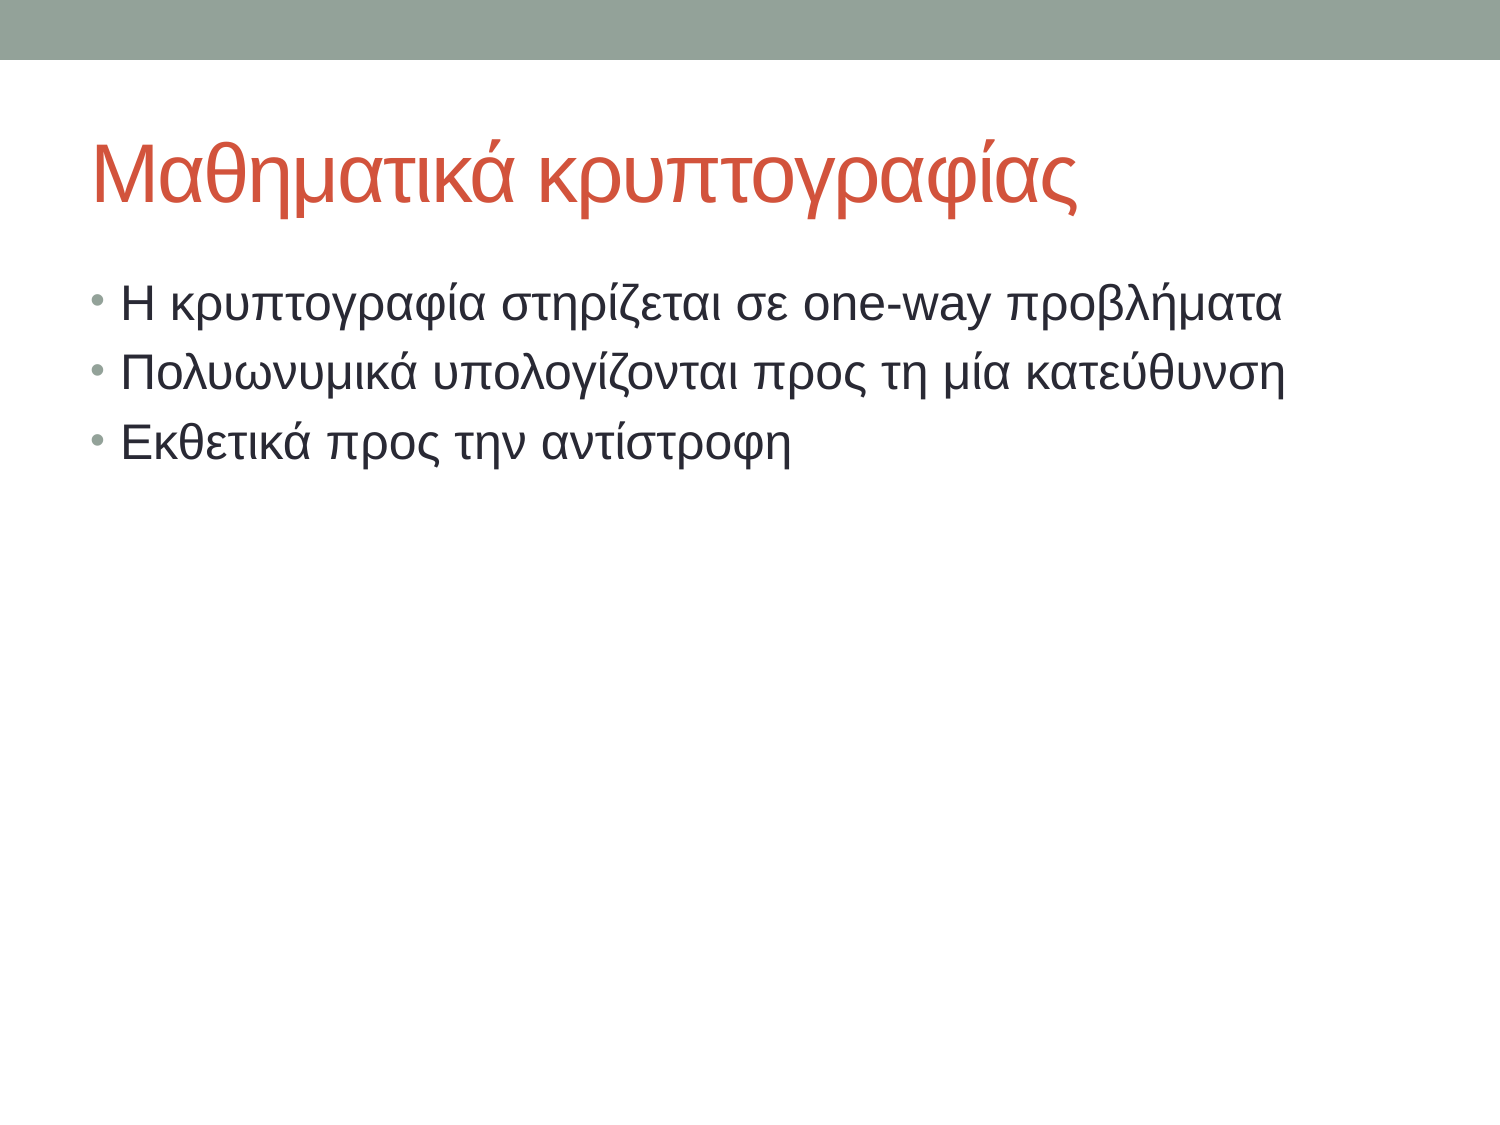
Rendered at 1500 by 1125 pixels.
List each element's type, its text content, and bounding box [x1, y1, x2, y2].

list Η κρυπτογραφία στηρίζεται σε one-way προβλήματα Πολυωνυμικά υπολογίζονται προς τη μία κατεύθυνση Εκθετικά προς την αντίστροφη [75, 262, 1425, 1063]
title Μαθηματικά κρυπτογραφίας [75, 87, 1425, 250]
